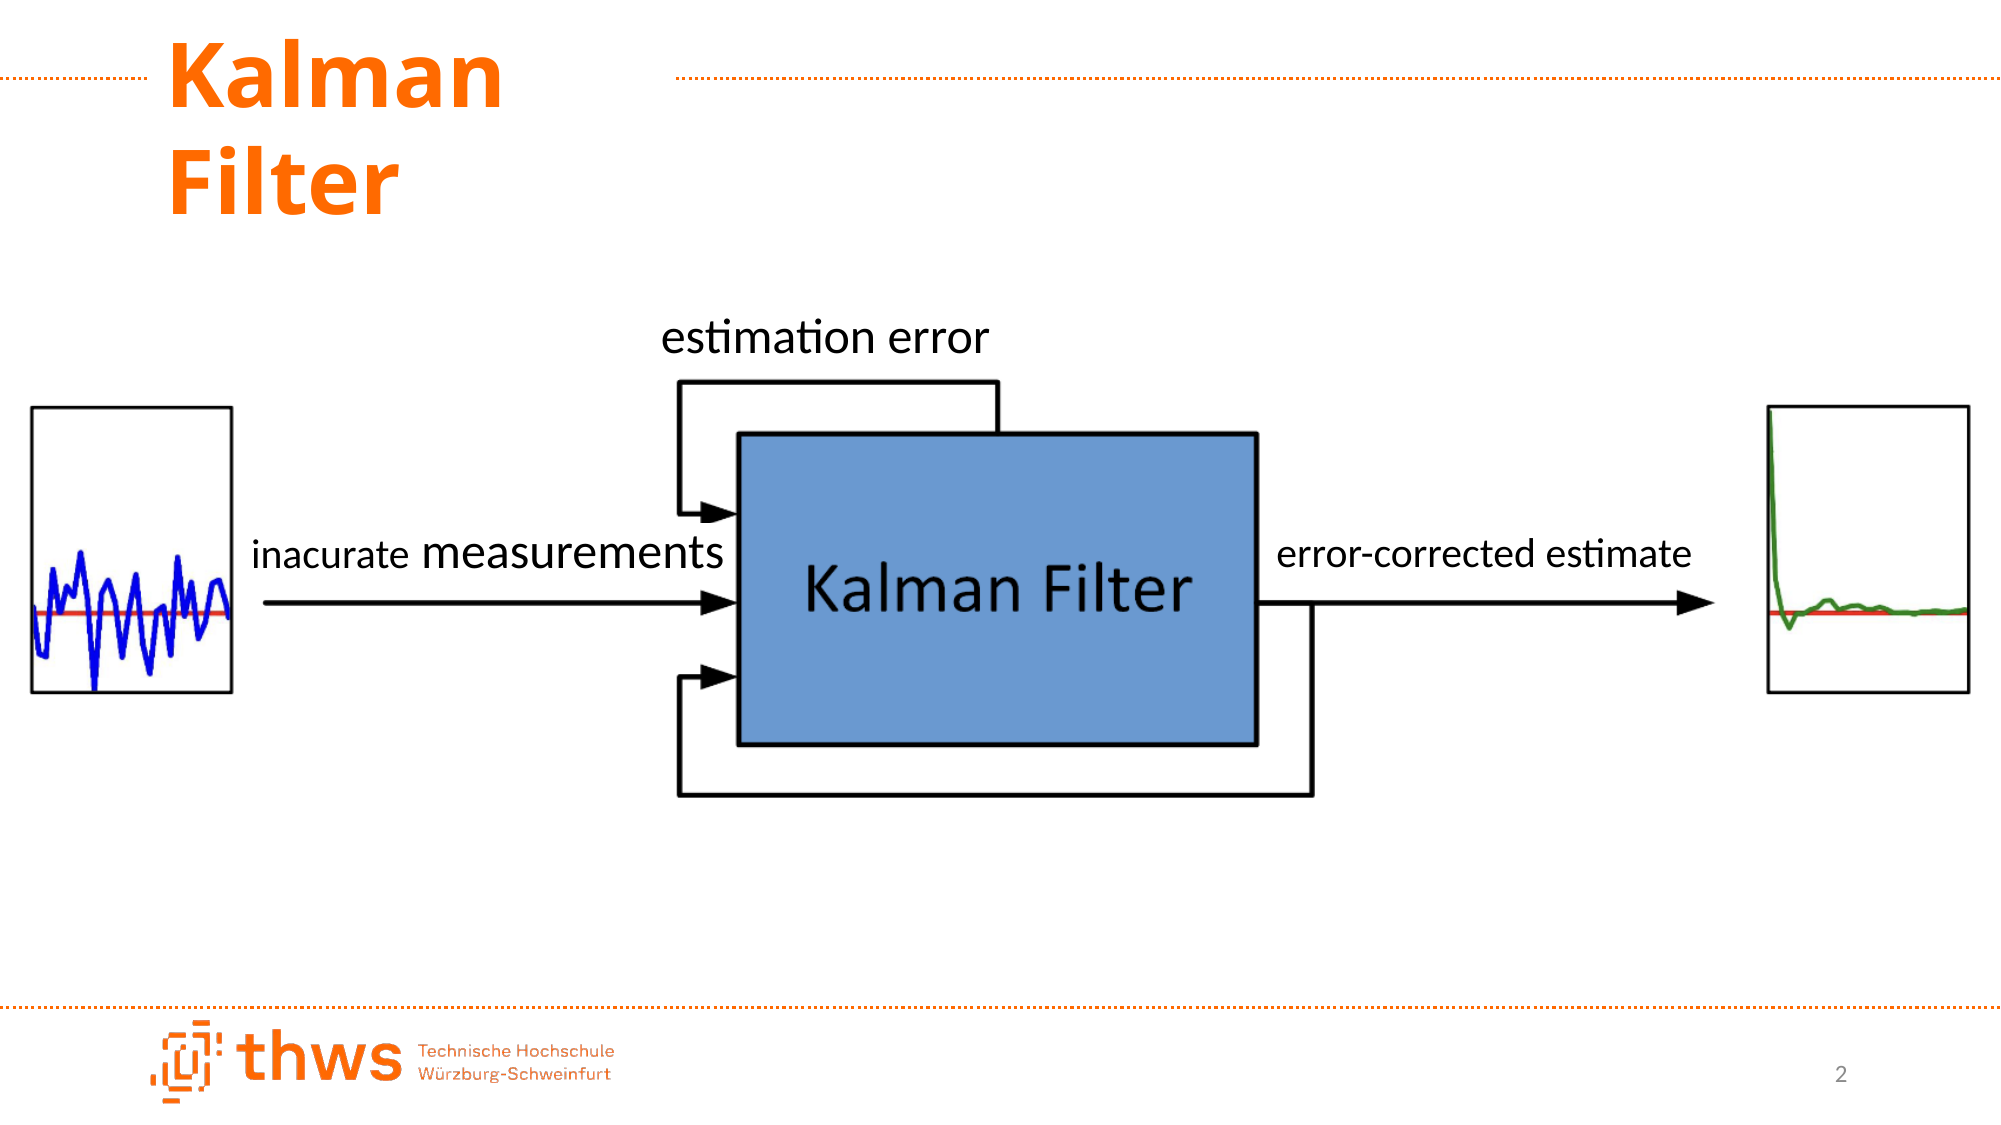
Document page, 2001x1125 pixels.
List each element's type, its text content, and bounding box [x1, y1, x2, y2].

picture [0, 239, 2000, 886]
text_box Kalman Filter [150, 79, 675, 239]
slide_number 2 [1412, 1042, 1863, 1103]
picture [150, 1020, 614, 1104]
text_box Kalman Filter [150, 9, 675, 78]
